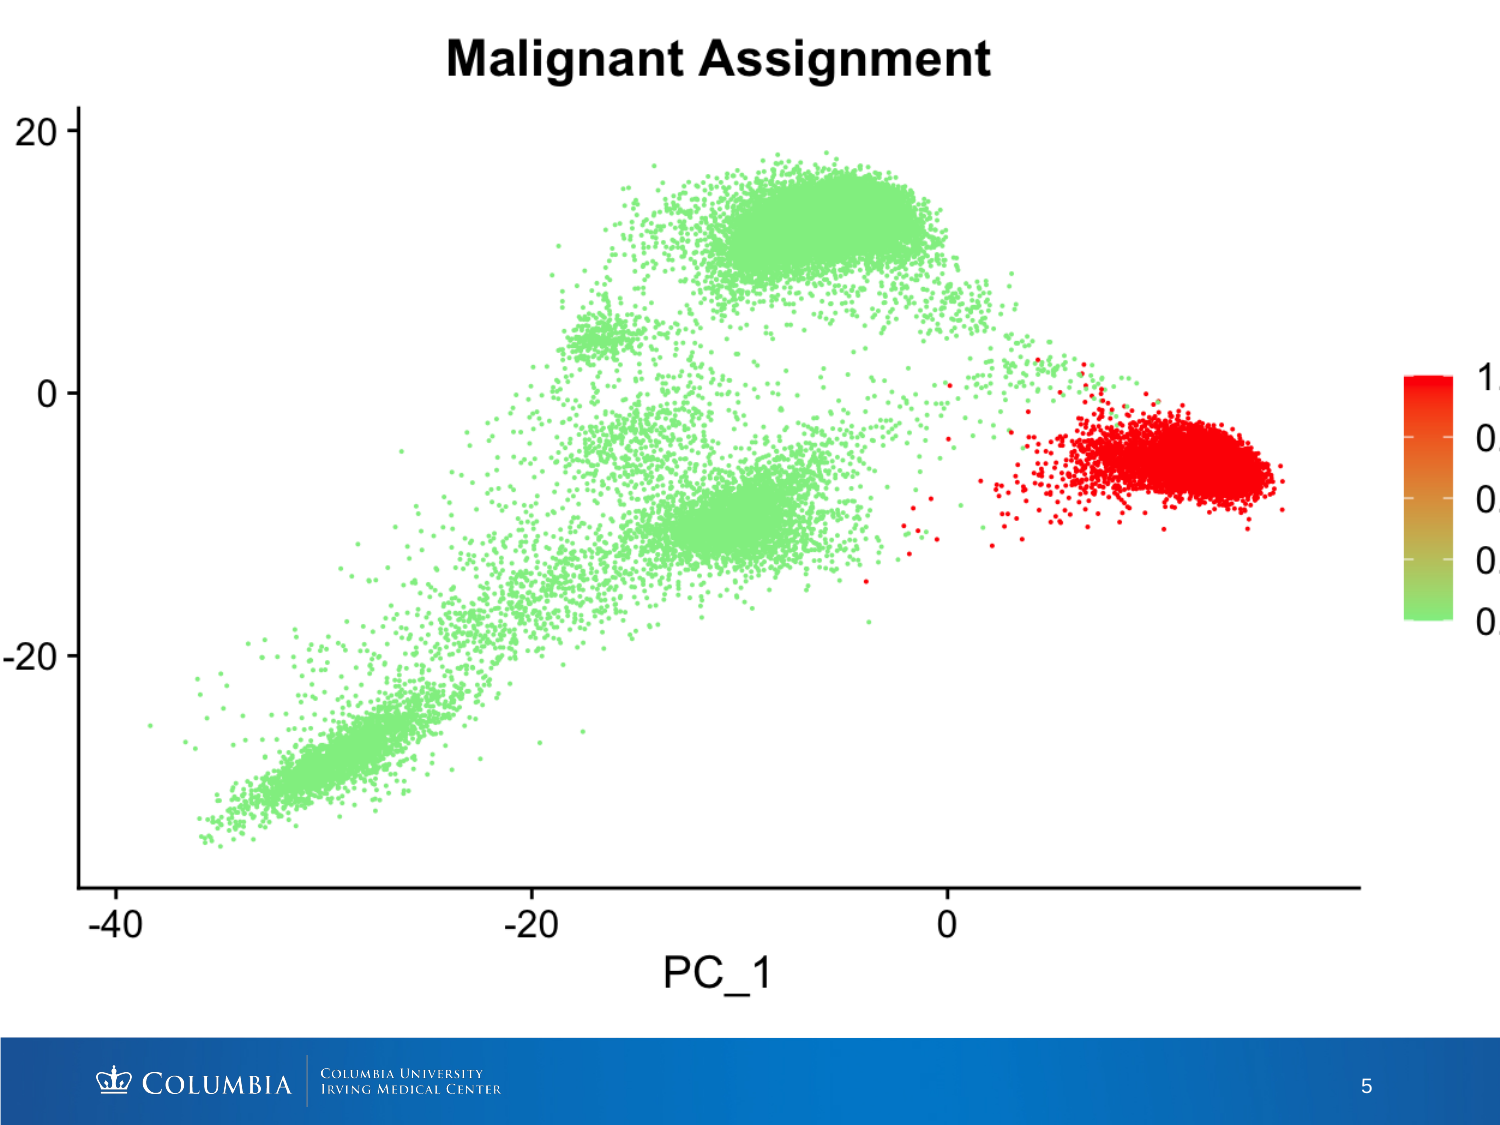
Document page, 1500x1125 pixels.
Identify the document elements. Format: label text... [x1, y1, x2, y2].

slide_number 5 [1037, 1056, 1388, 1116]
picture [0, 0, 1500, 1125]
